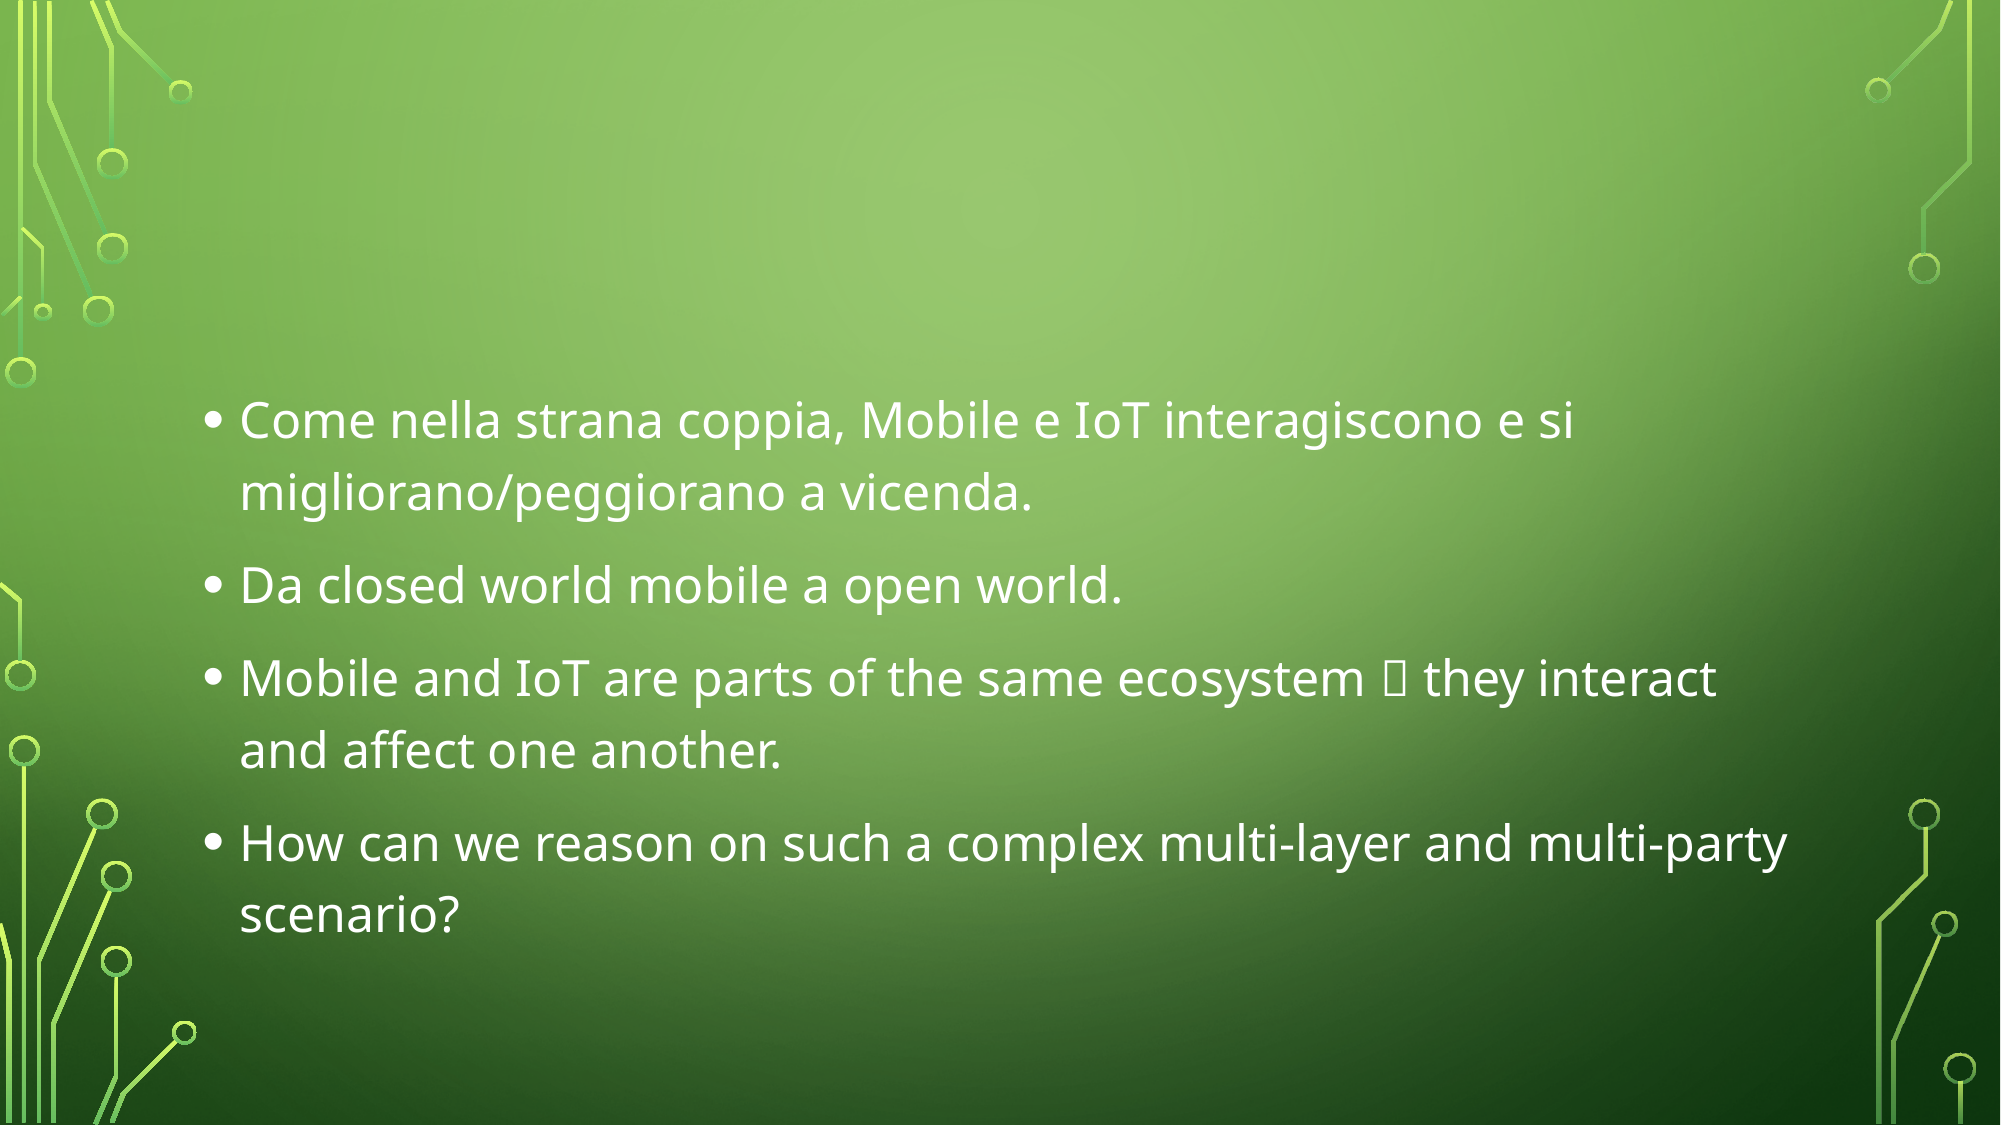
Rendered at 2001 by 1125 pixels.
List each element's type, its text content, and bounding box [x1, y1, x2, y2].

list Come nella strana coppia, Mobile e IoT interagiscono e si migliorano/peggiorano a vicenda. Da closed world mobile a open world. Mobile and IoT are parts of the same ecosystem  they interact and affect one another. How can we reason on such a complex multi-layer and multi-party scenario? [187, 369, 1813, 950]
